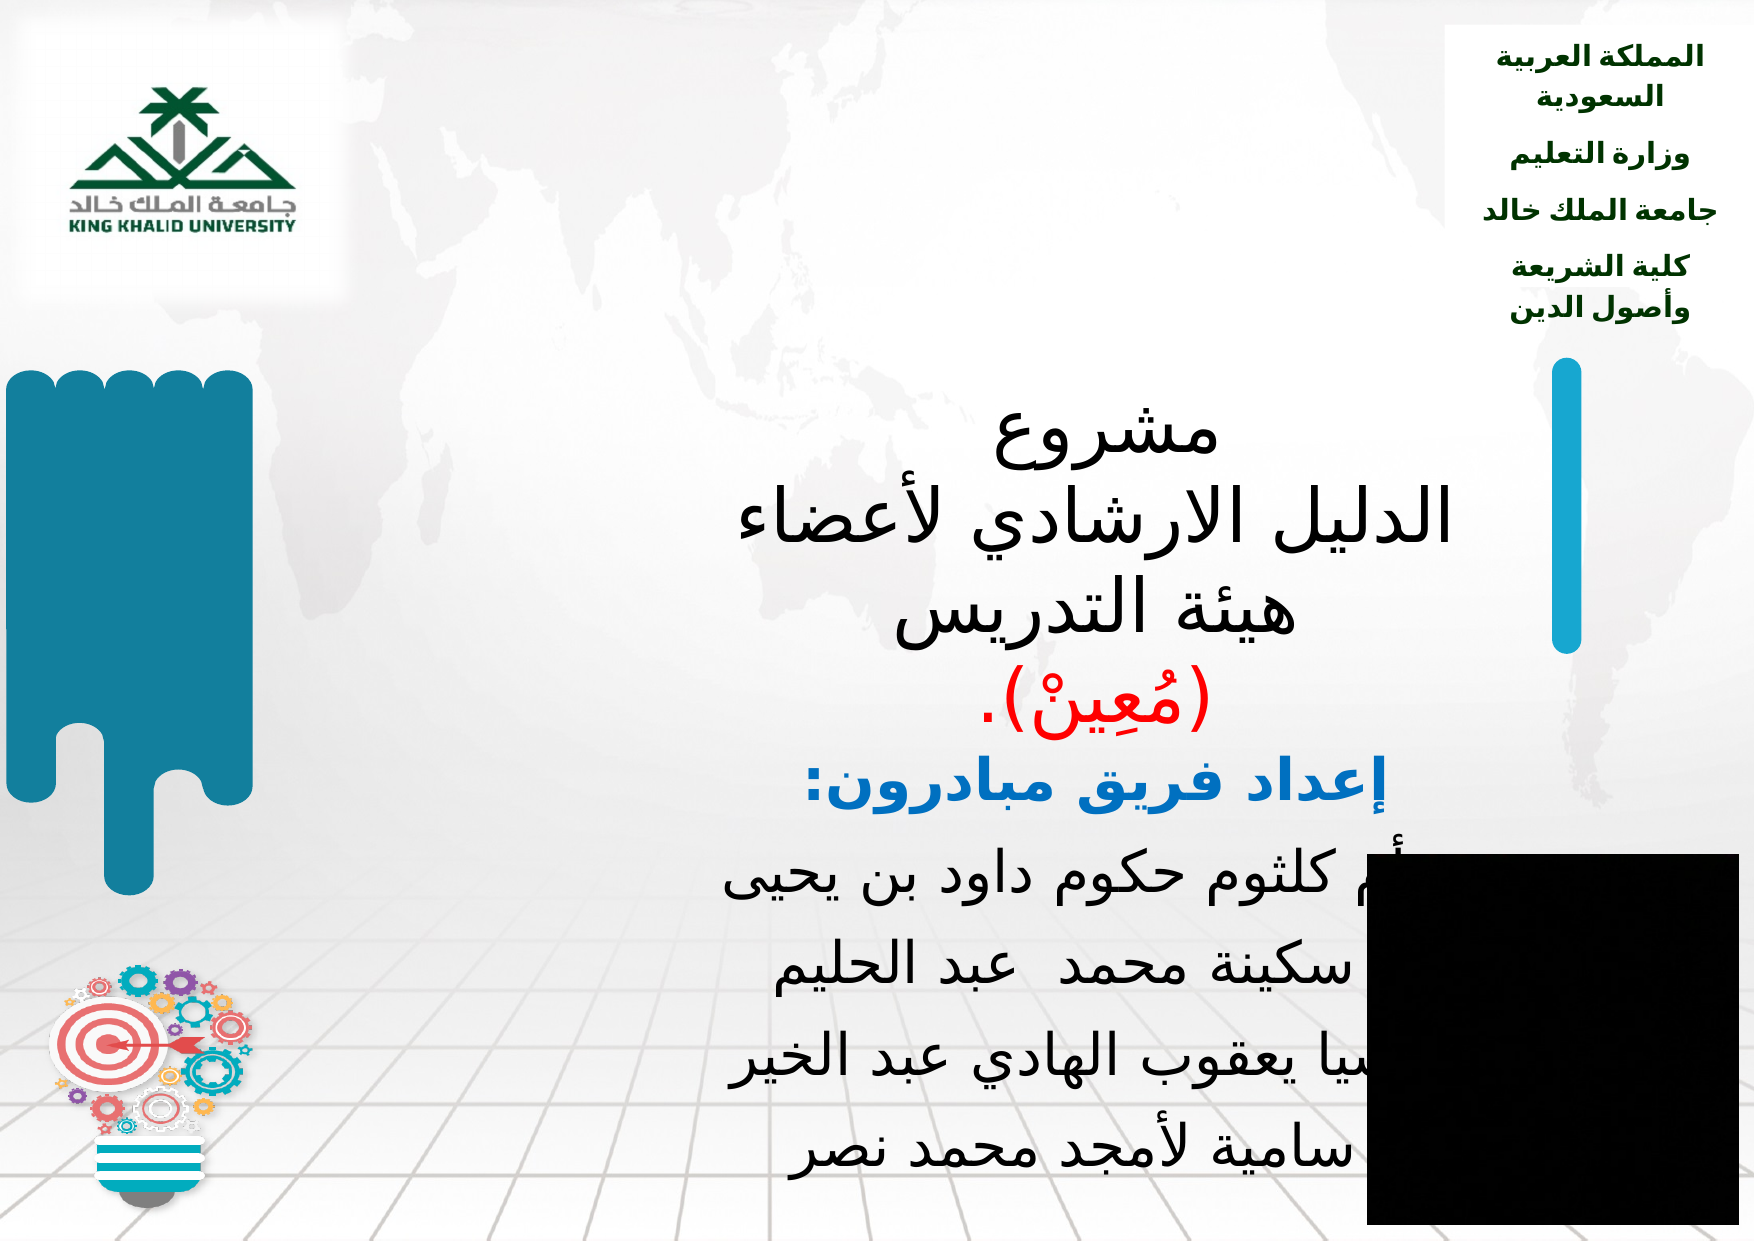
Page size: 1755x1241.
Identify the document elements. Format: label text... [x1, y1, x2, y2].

text_box [1549, 355, 1584, 656]
text_box المملكة العربية السعودية وزارة التعليم جامعة الملك خالد كلية الشريعة وأصول الدين [1444, 24, 1755, 287]
text_box [3, 368, 255, 898]
text_box مشروع الدليل الارشادي لأعضاء هيئة التدريس (مُعِينْ). إعداد فريق مبادرون: د. أم كلثوم حكوم داود بن يحيى د. سكينة محمد عبد الحليم د. آسيا يعقوب الهادي عبد الخير د. سامية لأمجد محمد نصر [664, 370, 1528, 1241]
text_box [1366, 853, 1740, 1226]
picture [0, 0, 1754, 1241]
